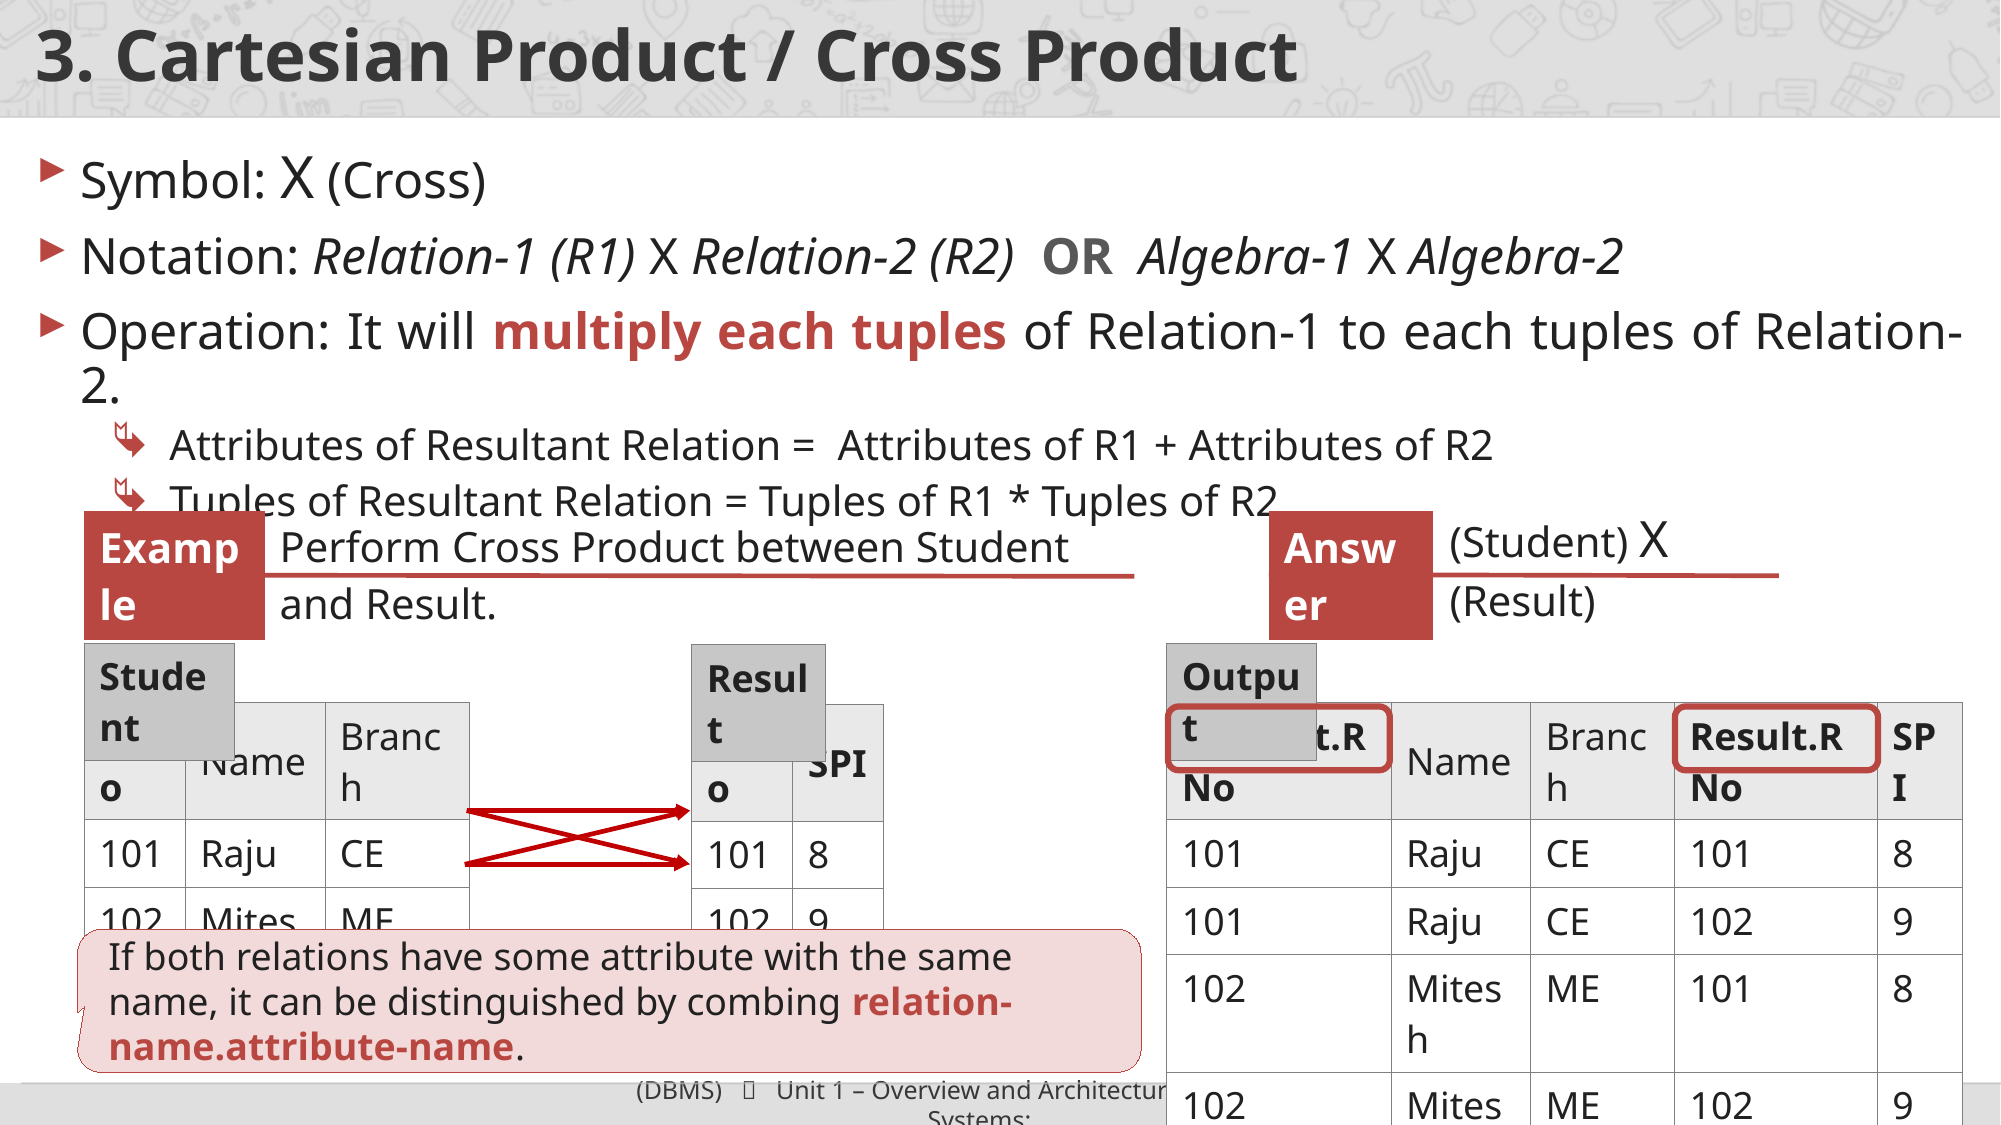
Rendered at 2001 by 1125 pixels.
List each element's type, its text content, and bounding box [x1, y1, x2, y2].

table_cell CE [1531, 820, 1674, 887]
table_header RNo [85, 761, 185, 819]
table_cell Mitesh [1392, 1073, 1530, 1125]
table_cell ME [326, 888, 469, 929]
table_header SPI [1878, 703, 1962, 819]
table_cell Raju [1392, 820, 1530, 887]
table_cell 102 [1167, 955, 1391, 1072]
table_header RNo [692, 762, 792, 821]
table_cell CE [326, 820, 469, 887]
table_cell 101 [85, 820, 185, 887]
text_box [464, 810, 691, 865]
table_cell 101 [1167, 820, 1391, 887]
table_header Answer [1269, 576, 1433, 640]
table_header Name [1392, 703, 1530, 819]
table_cell 102 [85, 888, 185, 935]
table_header Result.RNo [1675, 767, 1877, 819]
table_header Student.RNo [1167, 764, 1391, 819]
table_cell Raju [1392, 888, 1530, 954]
table_cell 101 [1167, 888, 1391, 954]
table_header Example [84, 511, 265, 574]
table_cell Mitesh [186, 888, 325, 929]
table_header Perform Cross Product between Student and Result. [265, 510, 1152, 639]
text_box [1673, 705, 1880, 772]
table_cell 8 [1878, 820, 1962, 887]
table_cell 101 [1675, 955, 1877, 1072]
table_header Student.RNo [1317, 703, 1391, 712]
table_cell Mitesh [1392, 955, 1530, 1072]
table_cell 102 [692, 889, 792, 929]
table_cell 9 [1878, 888, 1962, 954]
list Symbol: X (Cross) Notation: Relation-1 (R1) X Relation-2 (R2) OR Algebra-1 X Algebra-2 Operation: It will multiply each tuples of Relation-1 to each tuples of Relation-2. Attributes of Resultant Relation = Attributes of R1 + Attributes of R2 Tuples of Resultant Relation = Tuples of R1 * Tuples of R2 [21, 140, 1979, 1058]
table_cell ME [1531, 1073, 1674, 1125]
table_cell 101 [692, 822, 792, 888]
title 3. Cartesian Product / Cross Product [0, 0, 2000, 117]
table_header Output [1167, 644, 1316, 712]
table_header Student [85, 644, 234, 760]
table_cell 102 [1675, 888, 1877, 954]
table_header Example [84, 577, 265, 640]
table_header Name [186, 703, 325, 819]
table_header Result [692, 645, 825, 761]
table_cell 101 [1675, 820, 1877, 887]
table_header SPI [793, 705, 883, 821]
table_header (Student) X (Result) [1435, 496, 1803, 636]
table_header Branch [1531, 703, 1674, 819]
table_cell ME [1531, 955, 1674, 1072]
text_box If both relations have some attribute with the same name, it can be distinguished by combing relation-name.attribute-name. [77, 929, 1142, 1073]
table_header Result.RNo [1675, 703, 1877, 710]
table_cell CE [1531, 888, 1674, 954]
table_cell 8 [1878, 955, 1962, 1072]
table_cell 9 [793, 889, 883, 929]
table_cell 102 [1675, 1073, 1877, 1125]
table_header Answer [1269, 511, 1433, 574]
table_cell 9 [1878, 1073, 1962, 1125]
text_box [1166, 705, 1391, 772]
table_cell 8 [793, 822, 883, 888]
table_header Branch [326, 703, 469, 819]
table_cell 102 [1167, 1073, 1391, 1125]
table_cell Raju [186, 820, 325, 887]
